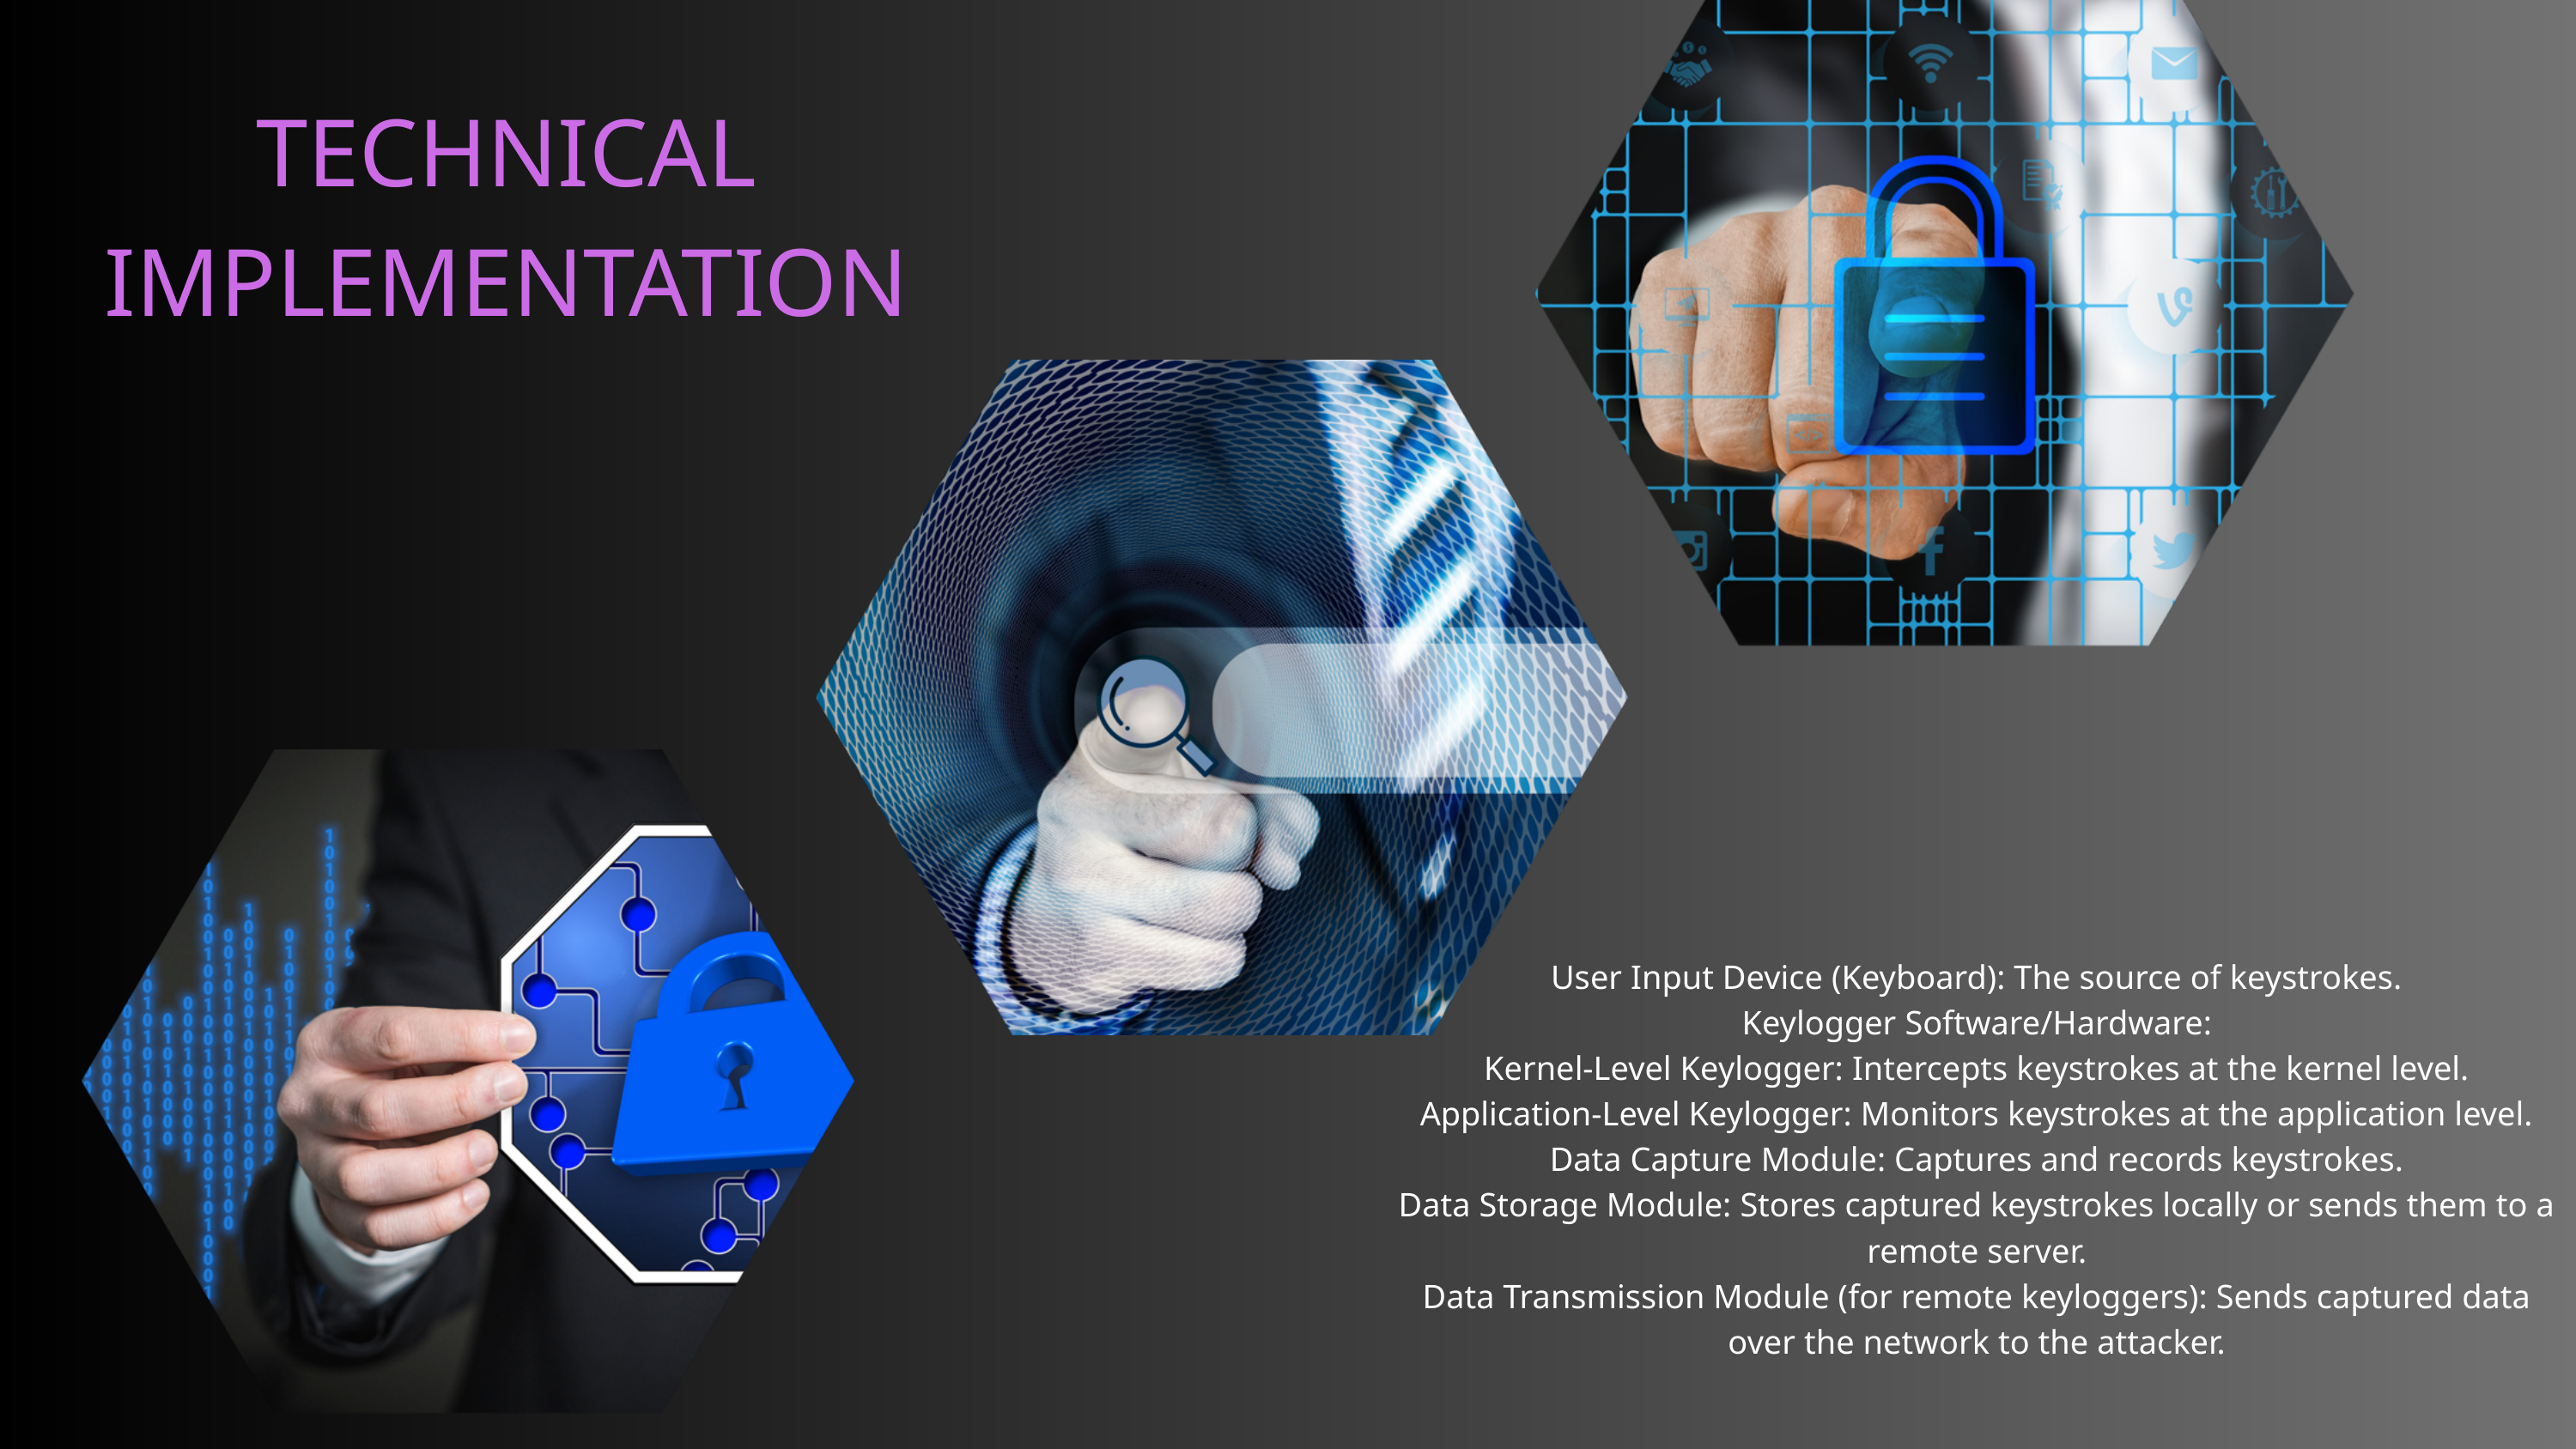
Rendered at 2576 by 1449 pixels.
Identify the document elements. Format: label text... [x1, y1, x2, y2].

text_box [82, 749, 855, 1414]
text_box [816, 360, 1629, 1035]
text_box TECHNICAL IMPLEMENTATION [48, 75, 965, 336]
text_box User Input Device (Keyboard): The source of keystrokes. Keylogger Software/Hardware: Kernel-Level Keylogger: Intercepts keystrokes at the kernel level. Application-Level Keylogger: Monitors keystrokes at the application level. Data Capture Module: Captures and records keystrokes. Data Storage Module: Stores captured keystrokes locally or sends them to a remote server. Data Transmission Module (for remote keyloggers): Sends captured data over the network to the attacker. [1398, 949, 2556, 1407]
text_box [1534, 0, 2354, 646]
